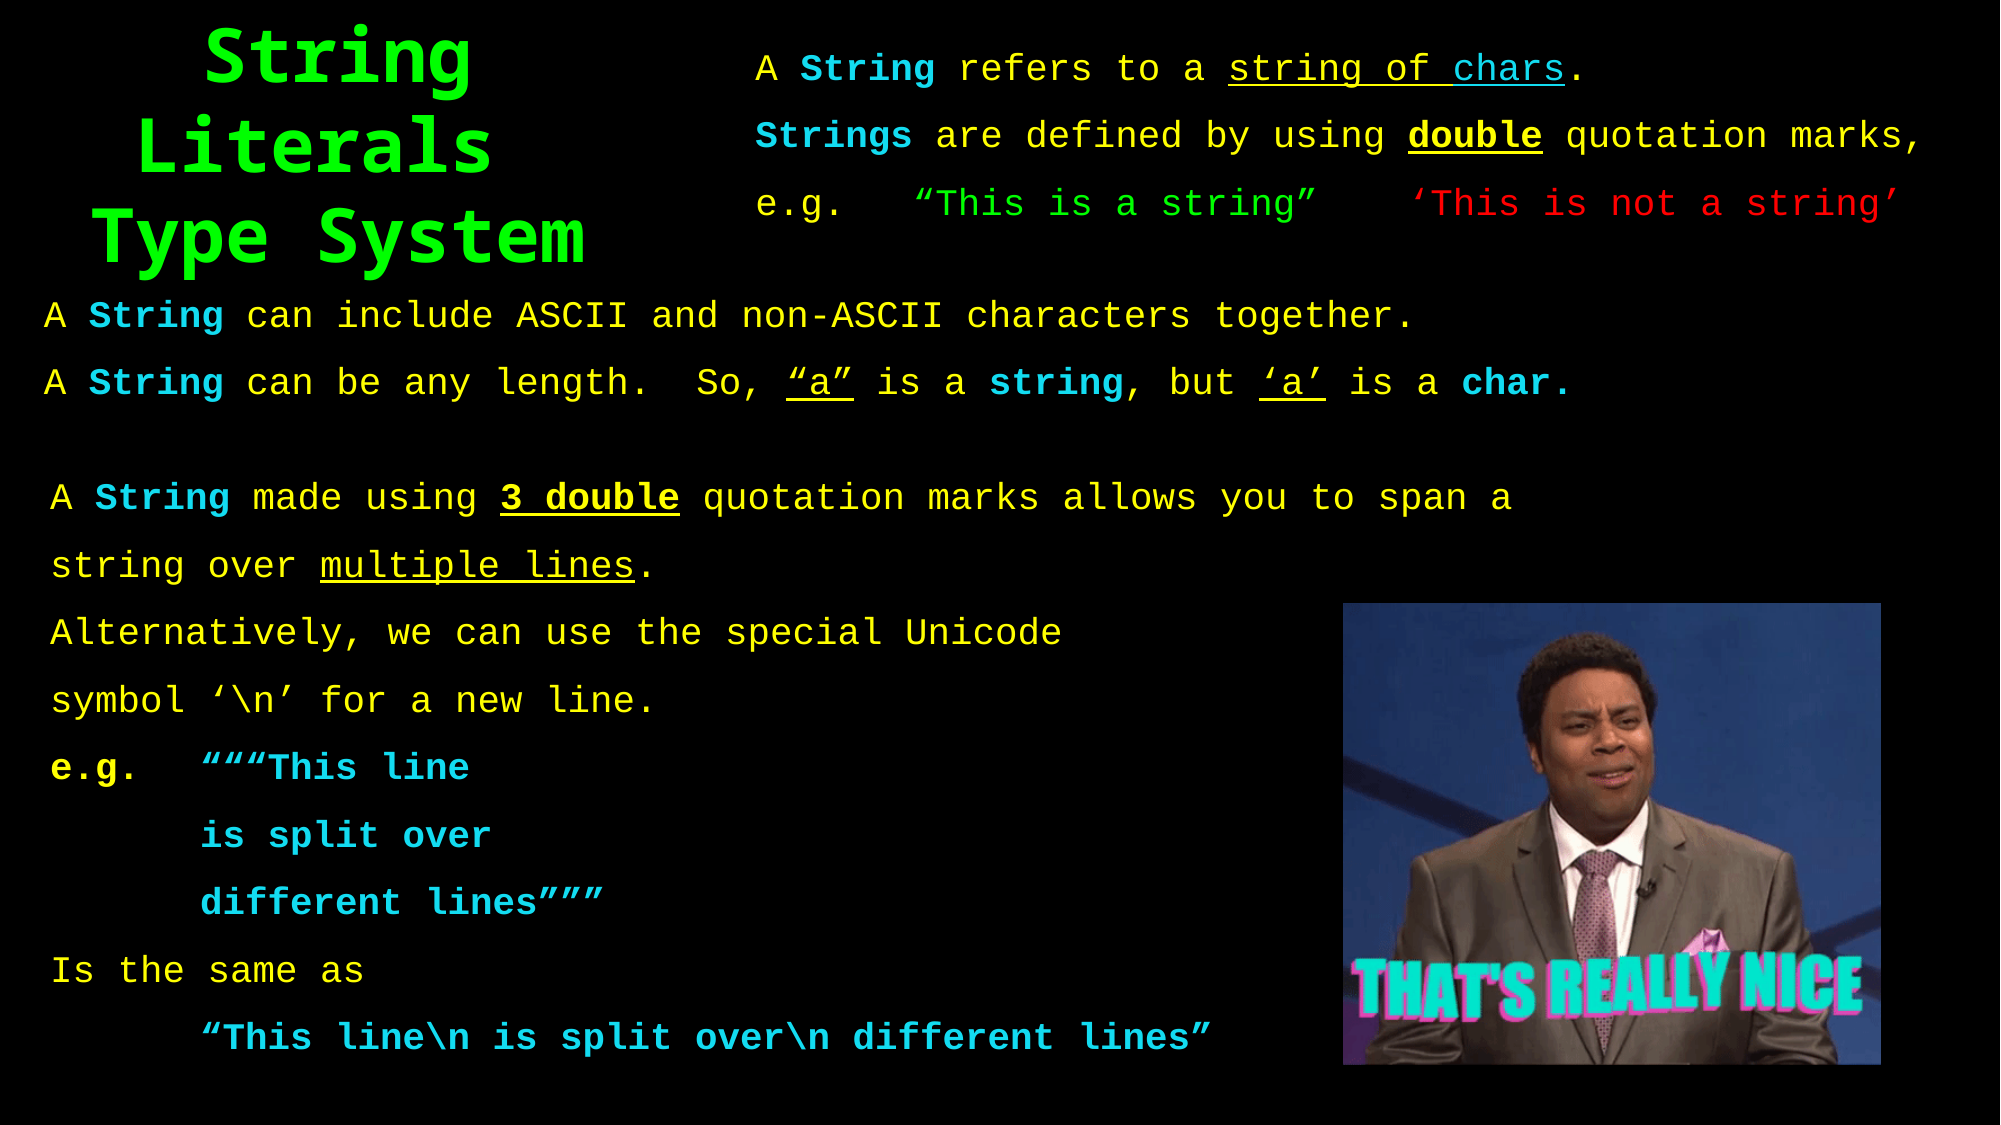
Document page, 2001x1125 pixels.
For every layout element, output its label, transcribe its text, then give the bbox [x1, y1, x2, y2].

text_box A String refers to a string of chars. Strings are defined by using double quotation marks, e.g. “This is a string” ‘This is not a string’ [740, 12, 1946, 231]
picture [1342, 603, 1881, 1065]
text_box A String can include ASCII and non-ASCII characters together. A String can be any length. So, “a” is a string, but ‘a’ is a char. [29, 259, 1810, 410]
text_box A String made using 3 double quotation marks allows you to span a string over multiple lines. Alternatively, we can use the special Unicode symbol ‘\n’ for a new line. e.g. “““This line is split over different lines””” Is the same as “This line\n is split over\n different lines” [35, 442, 1561, 1065]
text_box String Literals Type System [0, 0, 676, 285]
